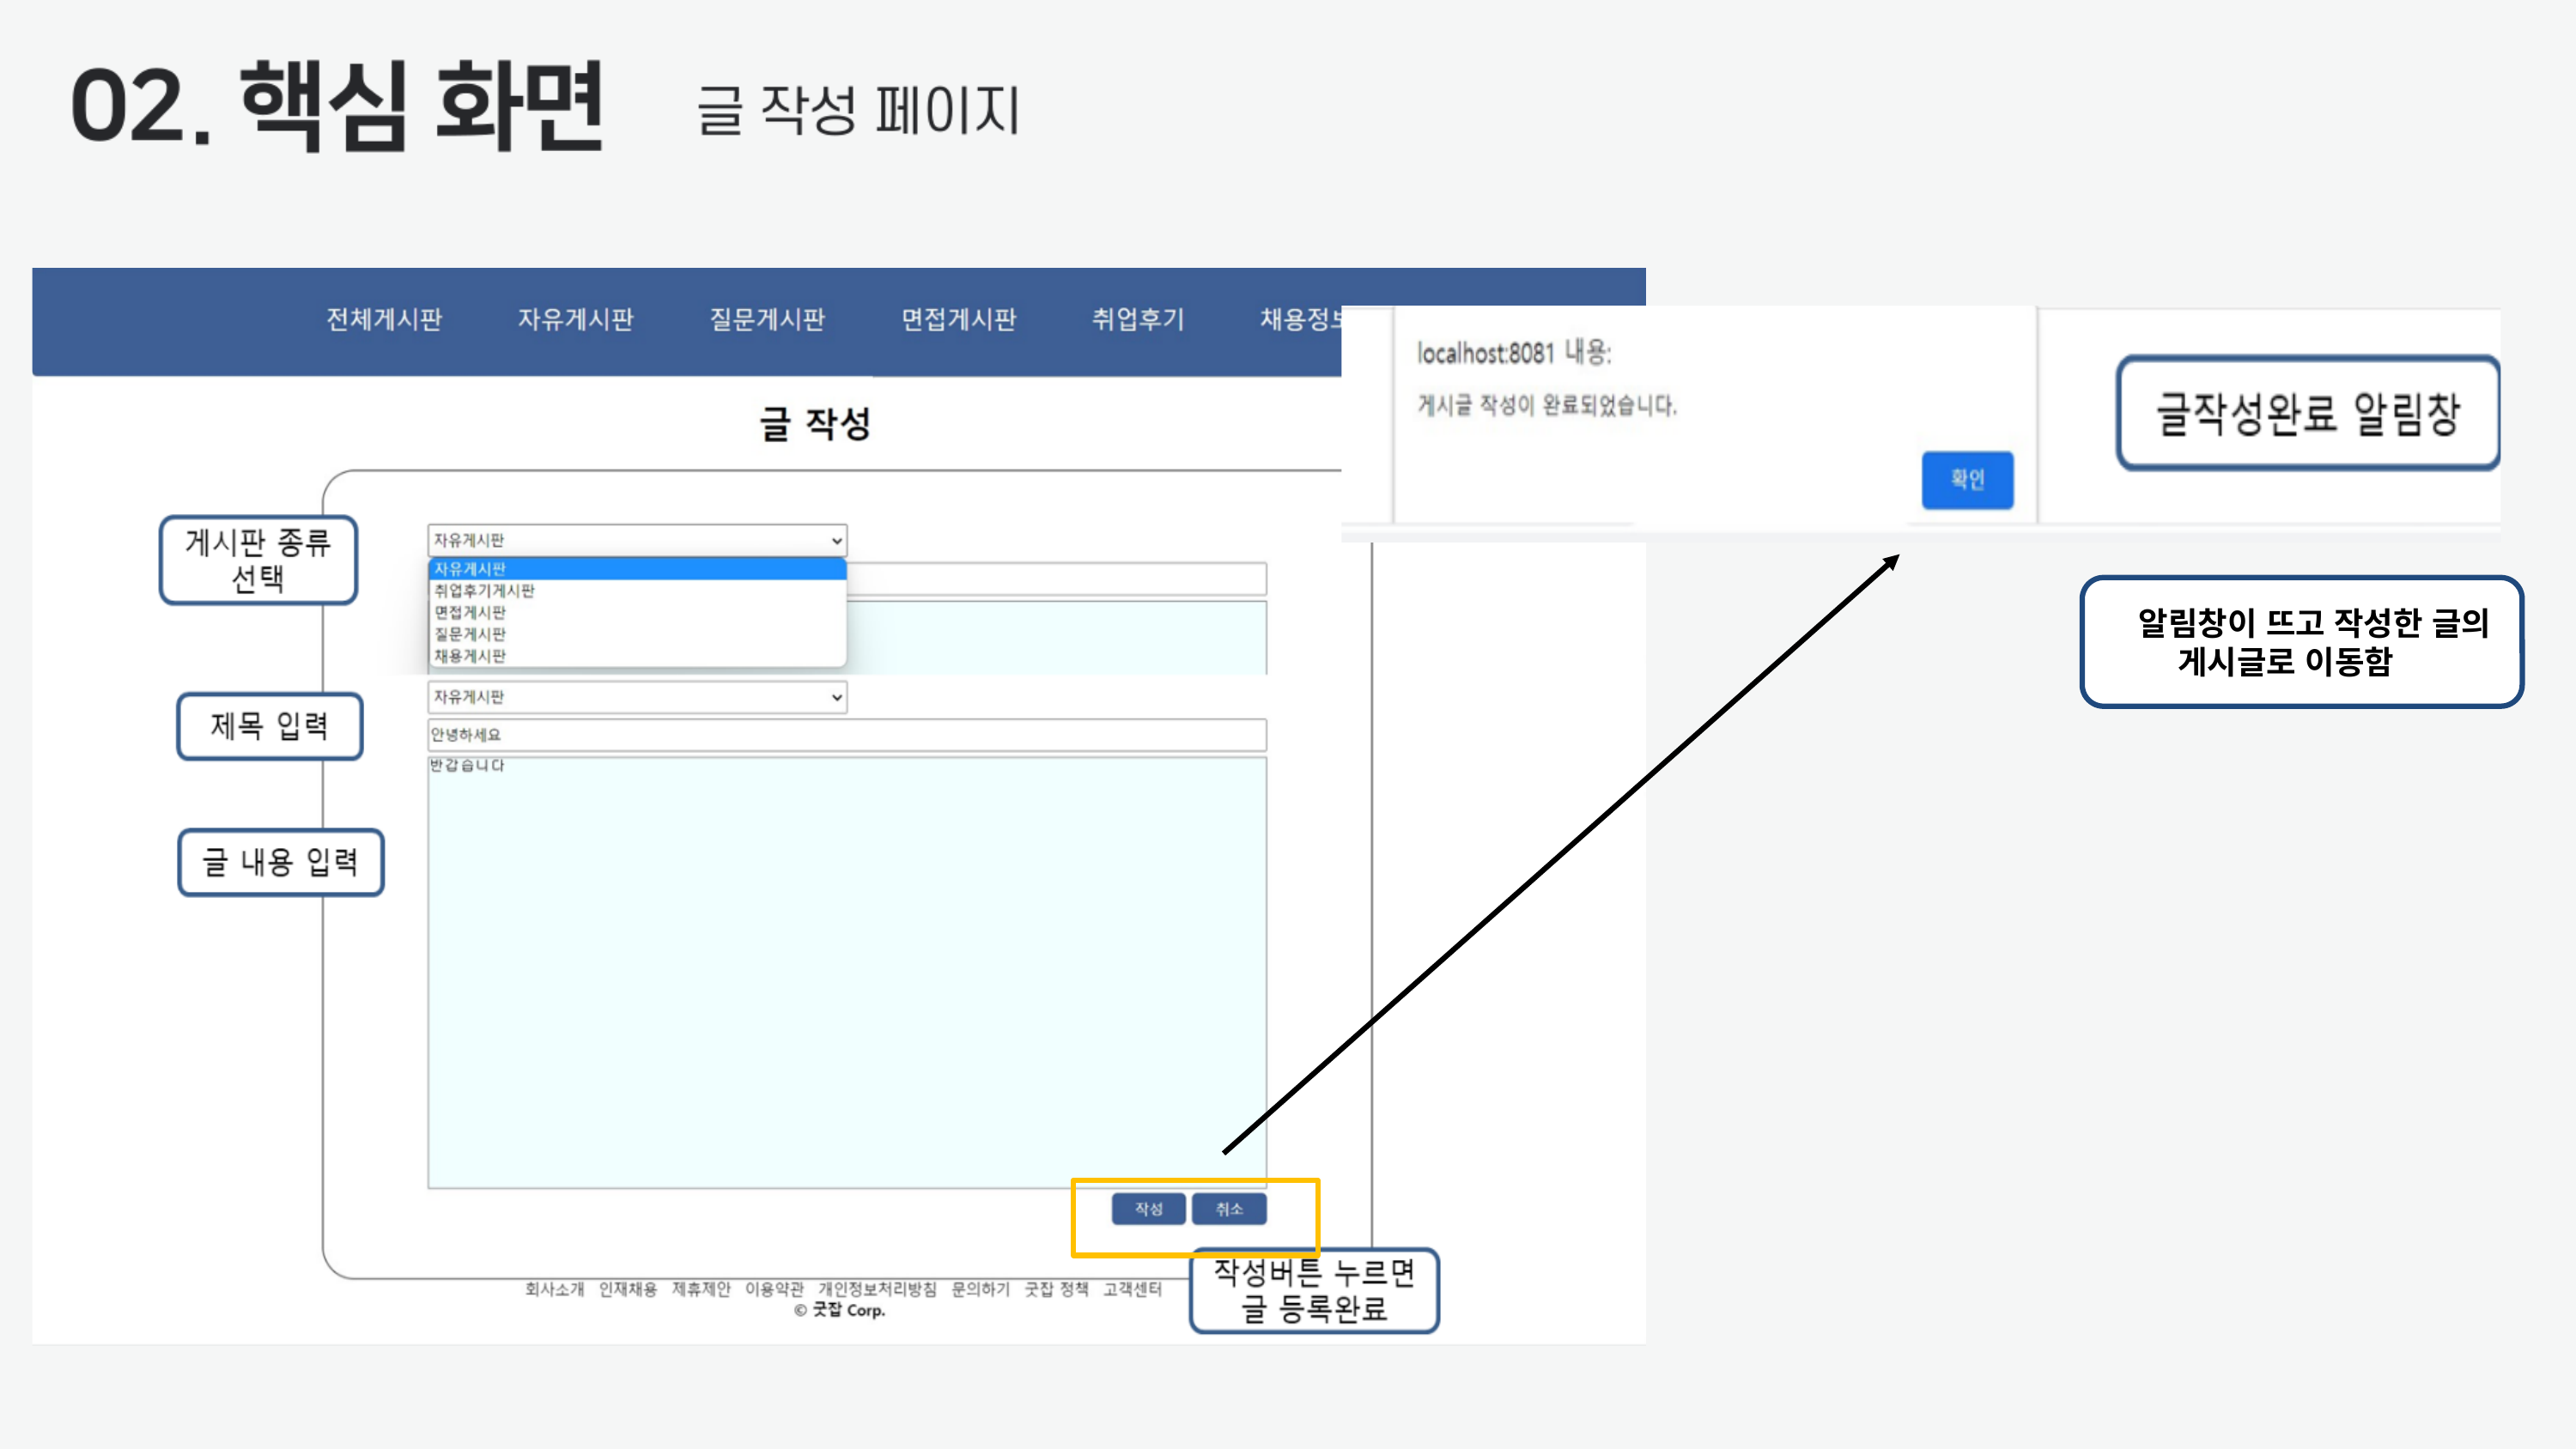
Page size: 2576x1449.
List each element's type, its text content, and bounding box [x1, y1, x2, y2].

text_box 알림창이 뜨고 작성한 글의 게시글로 이동함 g [2080, 575, 2524, 708]
picture [53, 26, 647, 199]
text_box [1341, 306, 2501, 543]
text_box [32, 268, 1675, 1347]
picture [686, 64, 1042, 161]
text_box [1223, 554, 1900, 1154]
